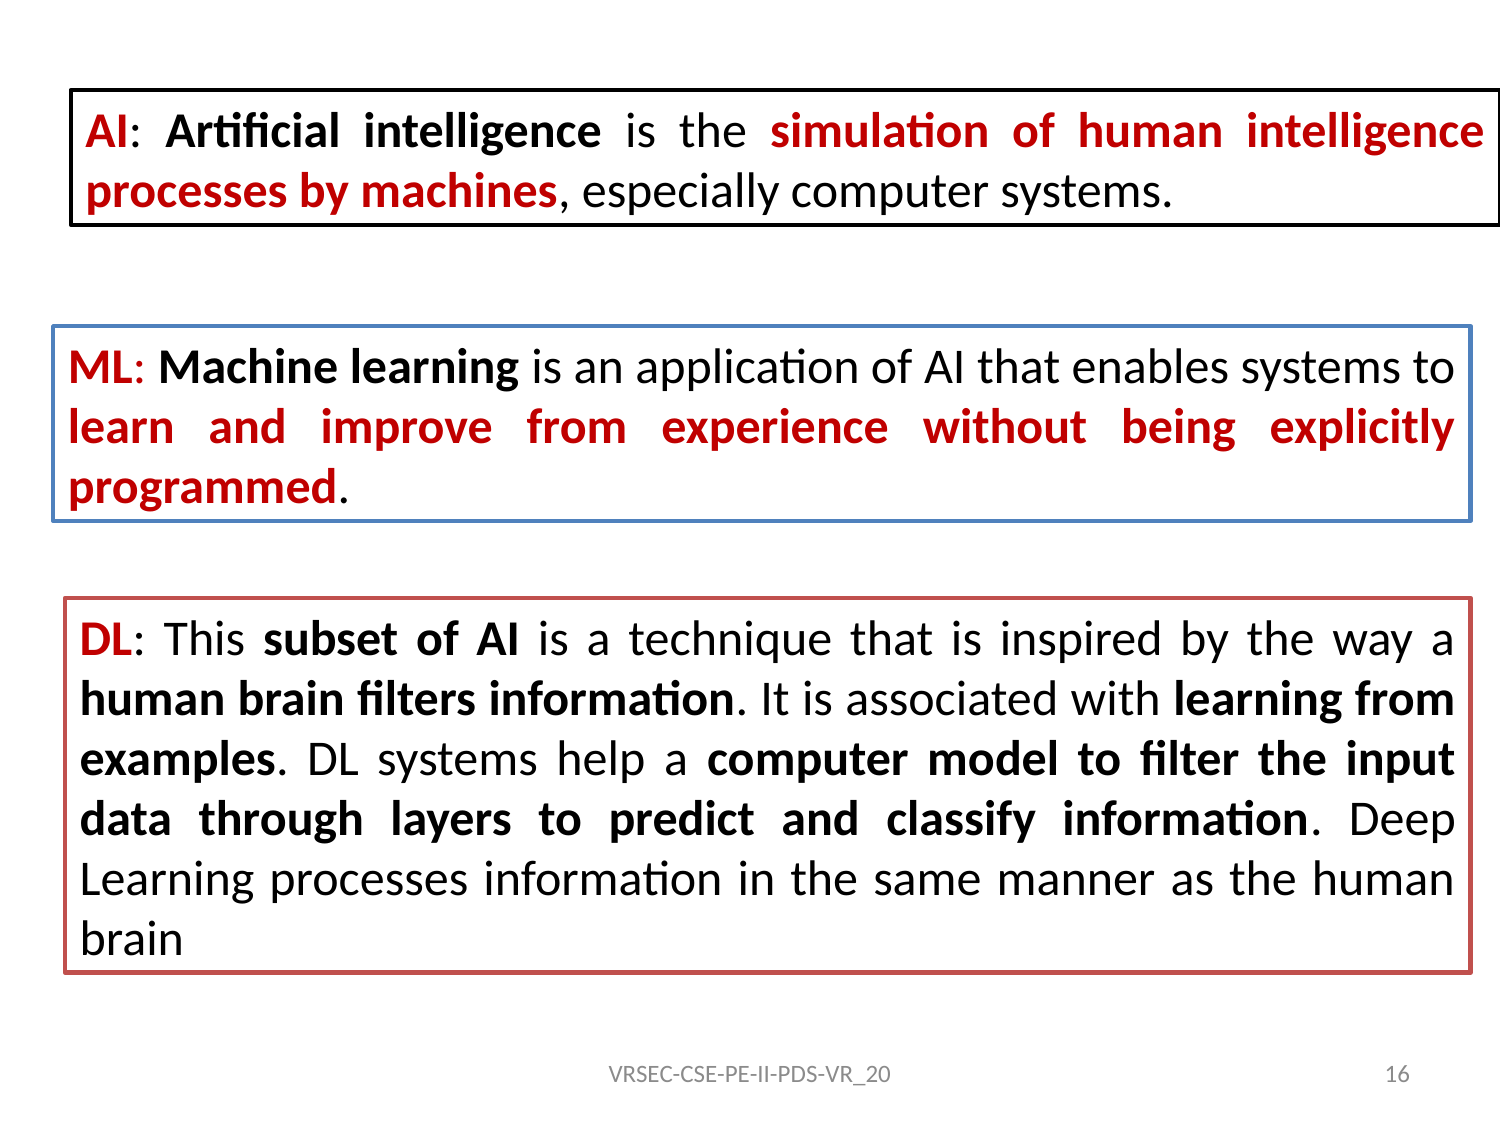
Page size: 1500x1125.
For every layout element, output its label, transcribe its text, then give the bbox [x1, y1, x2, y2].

text_box ML: Machine learning is an application of AI that enables systems to learn and improve from experience without being explicitly programmed. [51, 324, 1473, 523]
slide_number 16 [1074, 1042, 1425, 1103]
text_box DL: This subset of AI is a technique that is inspired by the way a human brain filters information. It is associated with learning from examples. DL systems help a computer model to filter the input data through layers to predict and classify information. Deep Learning processes information in the same manner as the human brain [63, 596, 1473, 975]
footer VRSEC-CSE-PE-II-PDS-VR_20 [512, 1042, 988, 1103]
text_box AI: Artificial intelligence is the simulation of human intelligence processes by machines, especially computer systems. [69, 88, 1500, 227]
